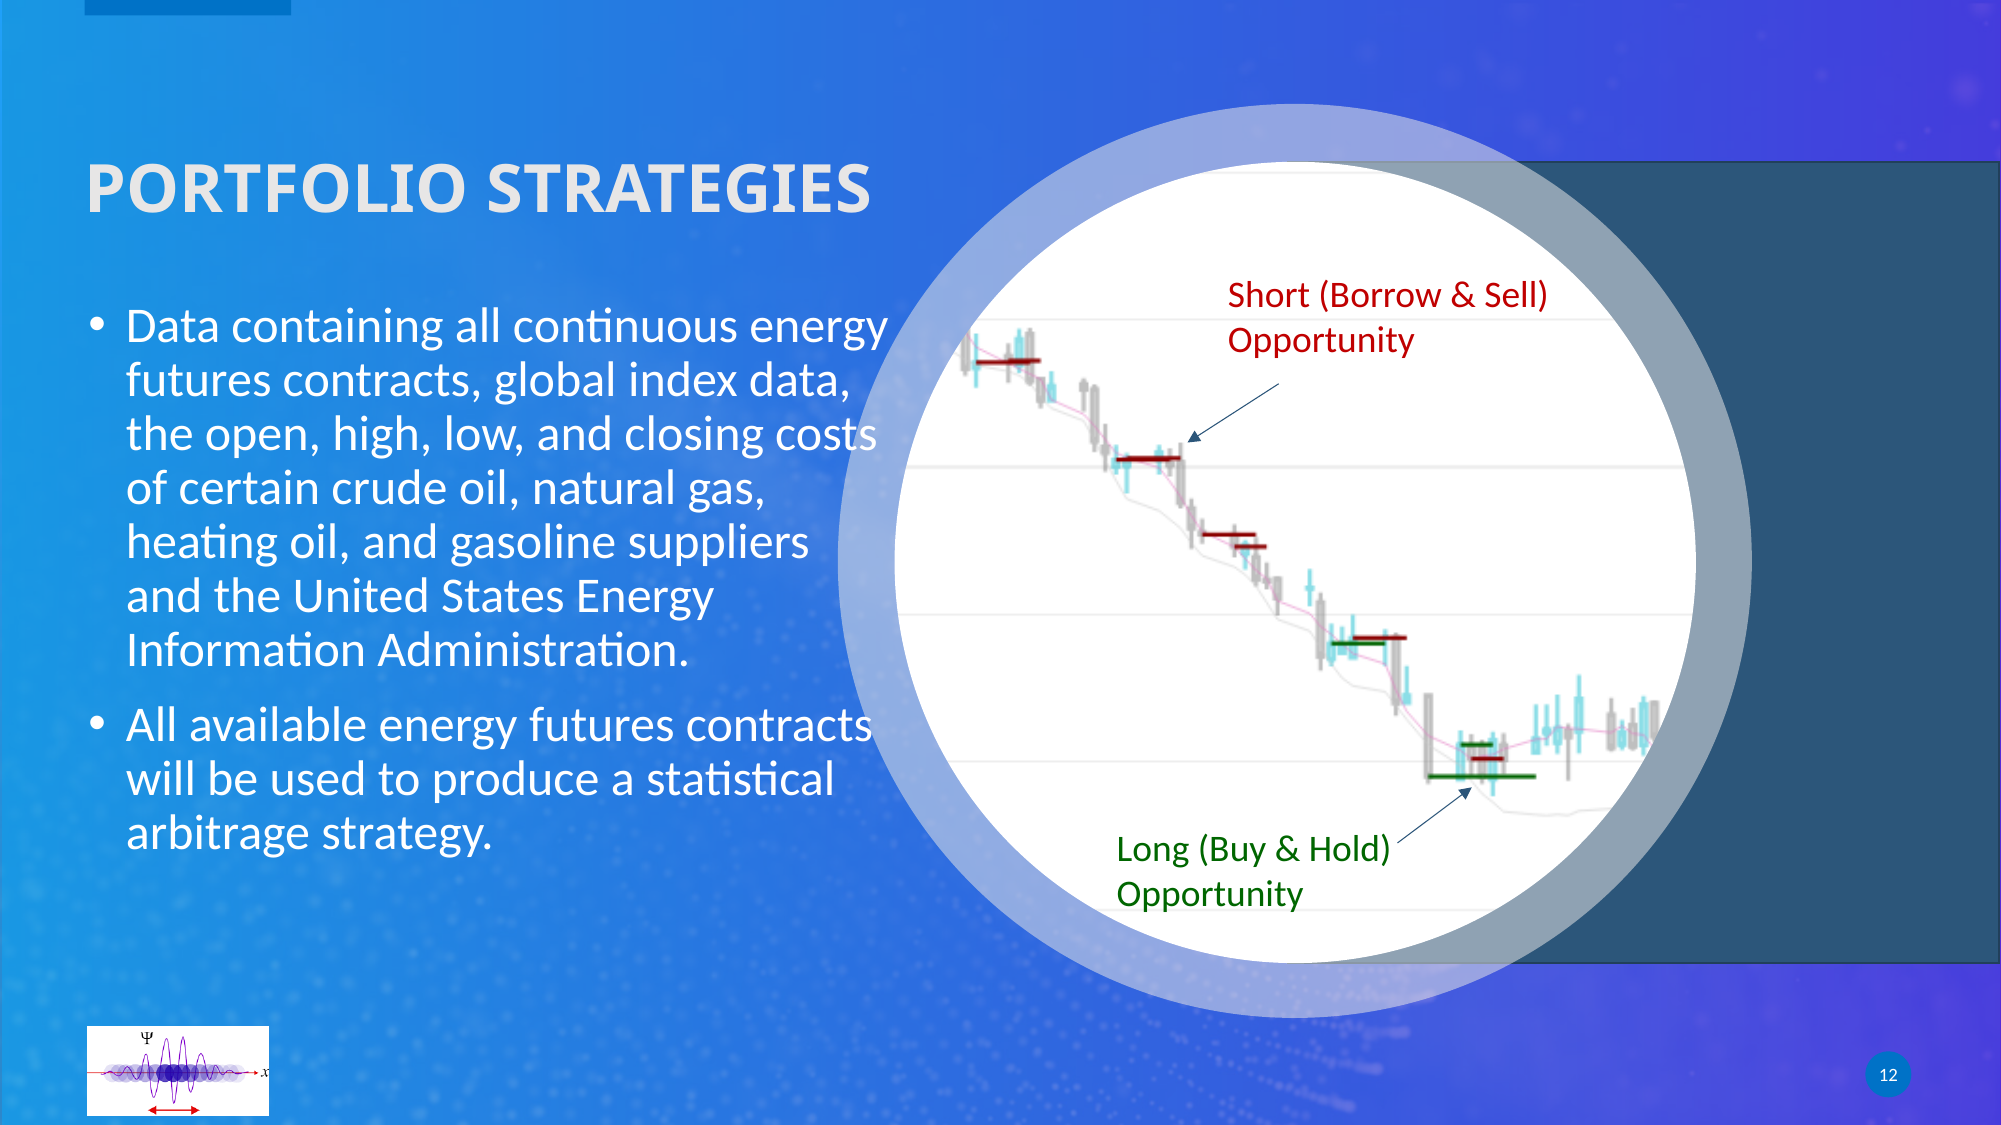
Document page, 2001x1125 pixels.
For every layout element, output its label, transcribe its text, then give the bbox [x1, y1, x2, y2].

slide_number 12 [1864, 1059, 1913, 1090]
picture [894, 161, 1696, 964]
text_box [1397, 787, 1472, 843]
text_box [1187, 383, 1279, 443]
list Data containing all continuous energy futures contracts, global index data, the open, high, low, and closing costs of certain crude oil, natural gas, heating oil, and gasoline suppliers and the United States Energy Information Administration. All available energy futures contracts will be used to produce a statistical arbitrage strategy. [88, 299, 895, 1014]
picture [87, 1026, 269, 1116]
title Portfolio Strategies [84, 81, 895, 300]
